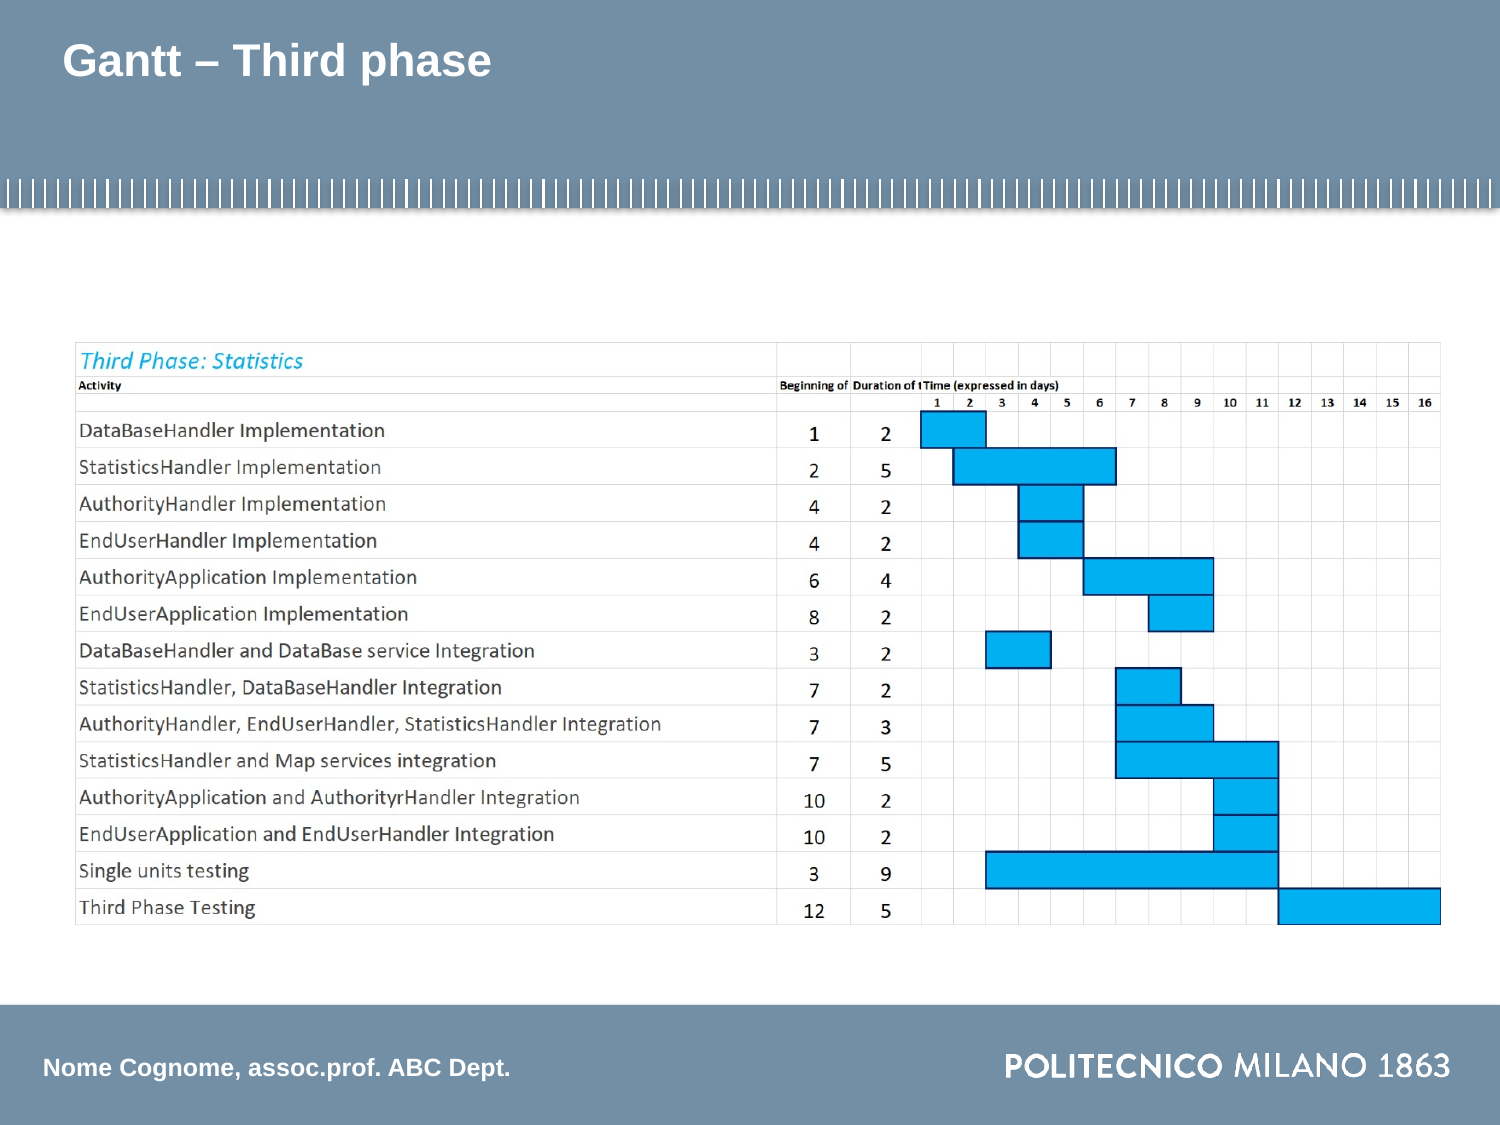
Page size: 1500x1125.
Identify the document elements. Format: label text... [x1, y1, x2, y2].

picture [999, 1041, 1456, 1089]
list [74, 342, 1441, 925]
title Gantt – Third phase [47, 22, 1455, 161]
